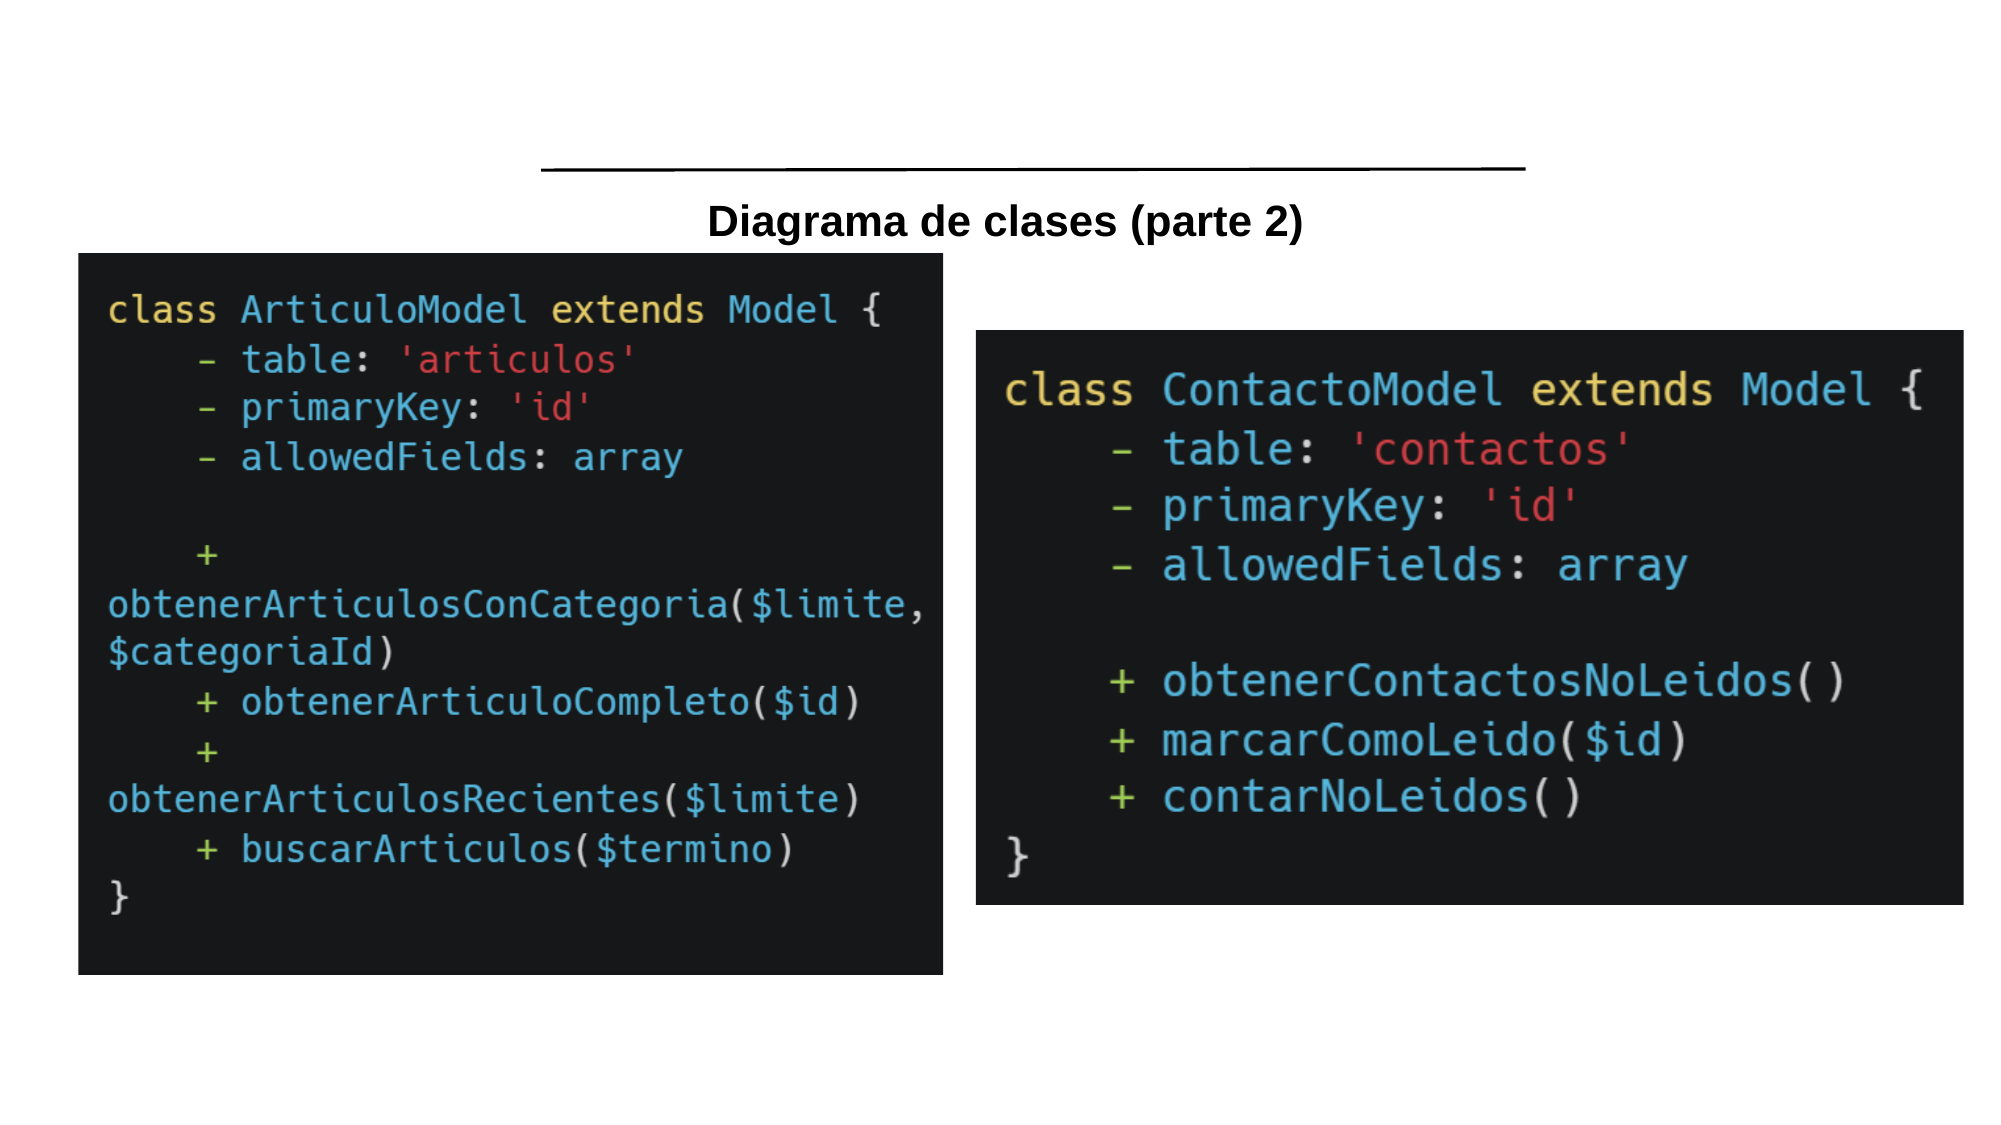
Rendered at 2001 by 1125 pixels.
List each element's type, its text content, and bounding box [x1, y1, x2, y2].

title Diagrama de clases (parte 2) [692, 59, 2000, 254]
picture [975, 329, 1965, 905]
picture [77, 253, 944, 976]
